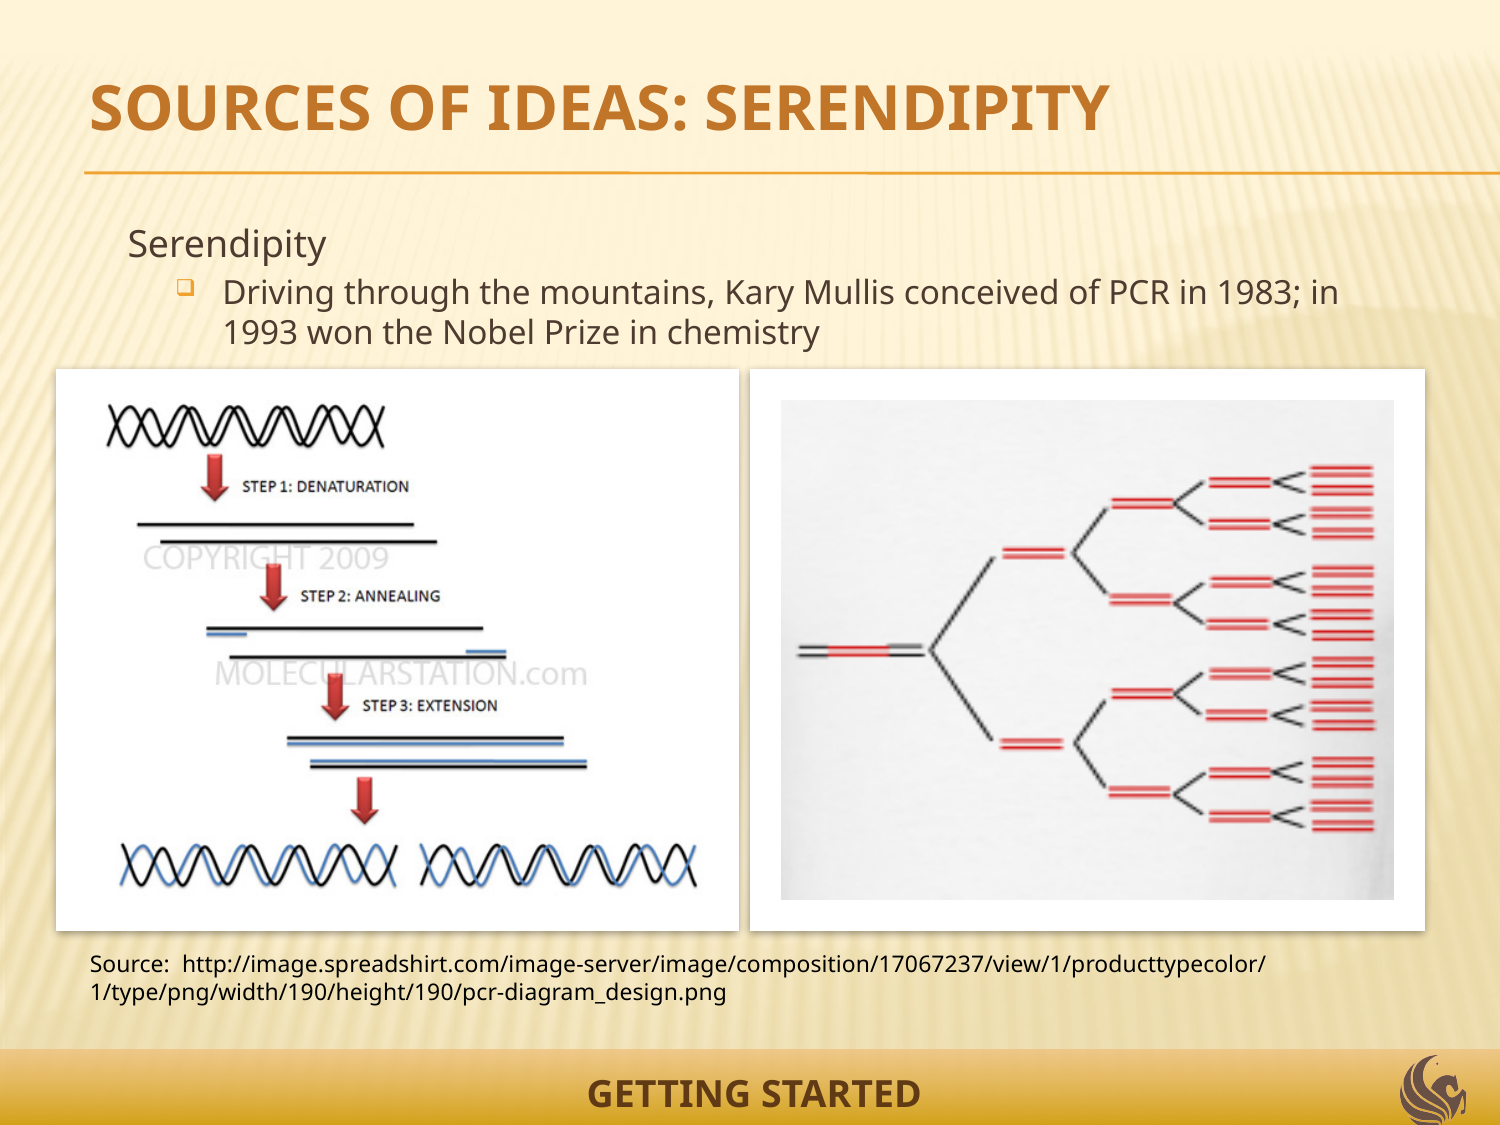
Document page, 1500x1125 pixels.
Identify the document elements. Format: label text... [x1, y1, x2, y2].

text_box Source: http://image.spreadshirt.com/image-server/image/composition/17067237/view/1/producttypecolor/ 1/type/png/width/190/height/190/pcr-diagram_design.png [74, 942, 1338, 1013]
picture [87, 399, 709, 901]
list [37, 212, 1363, 1062]
text_box Serendipity Driving through the mountains, Kary Mullis conceived of PCR in 1983; in 1993 won the Nobel Prize in chemistry [74, 212, 1438, 425]
text_box GETTING STARTED [23, 1062, 1486, 1123]
text_box SOURCES OF IDEAS: SERENDIPITY [75, 45, 1400, 150]
picture [780, 399, 1395, 901]
